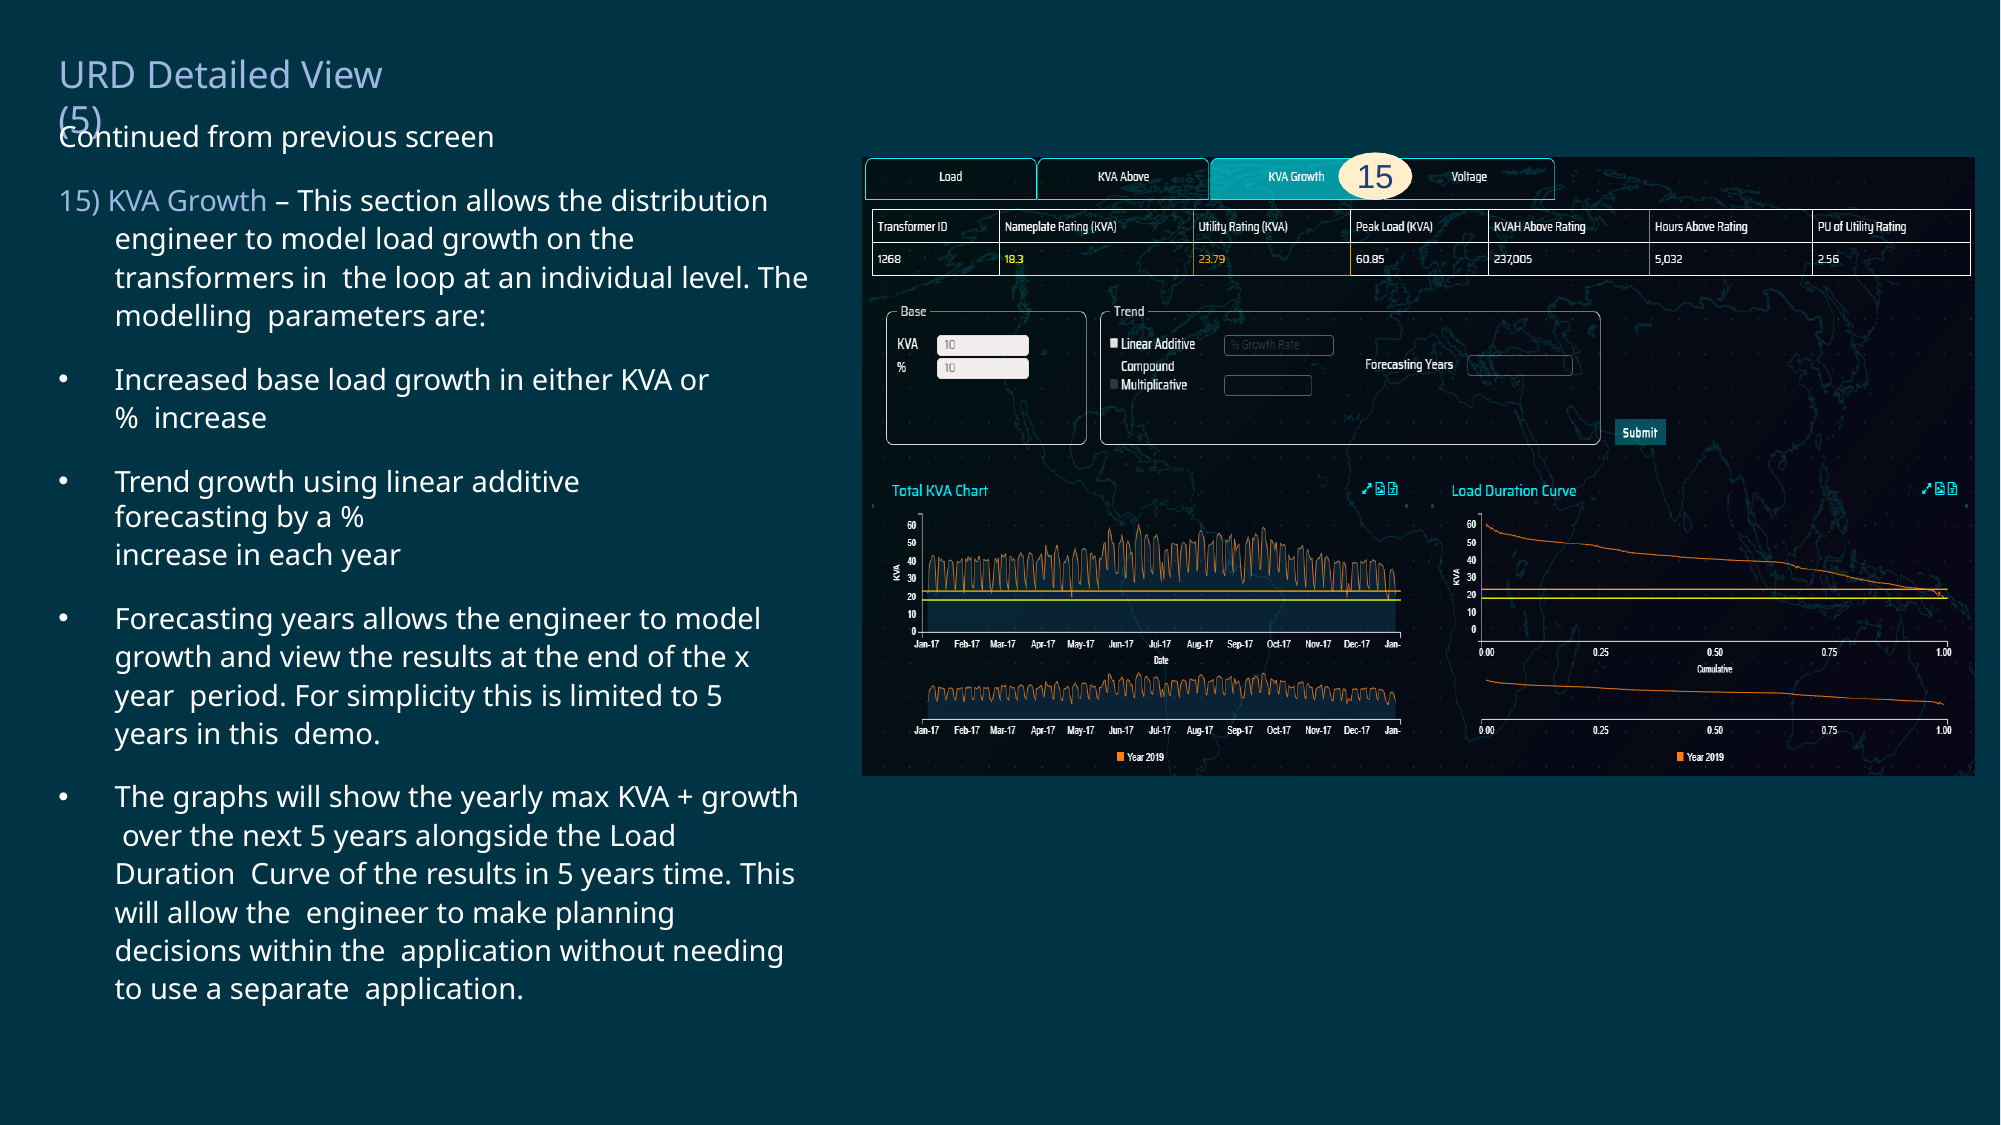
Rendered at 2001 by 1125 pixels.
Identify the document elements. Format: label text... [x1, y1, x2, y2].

title URD Detailed View (5) [56, 48, 425, 116]
text_box Increased base load growth in either KVA or % increase Trend growth using linear additive forecasting by a % increase in each year Forecasting years allows the engineer to model growth and view the results at the end of the x year period. For simplicity this is limited to 5 years in this demo. The graphs will show the yearly max KVA + growth over the next 5 years alongside the Load Duration Curve of the results in 5 years time. This will allow the engineer to make planning decisions within the application without needing to use a separate application. [56, 355, 805, 1006]
picture [863, 157, 1974, 775]
text_box Continued from previous screen 15) KVA Growth – This section allows the distribution engineer to model load growth on the transformers in the loop at an individual level. The modelling parameters are: [56, 116, 814, 333]
